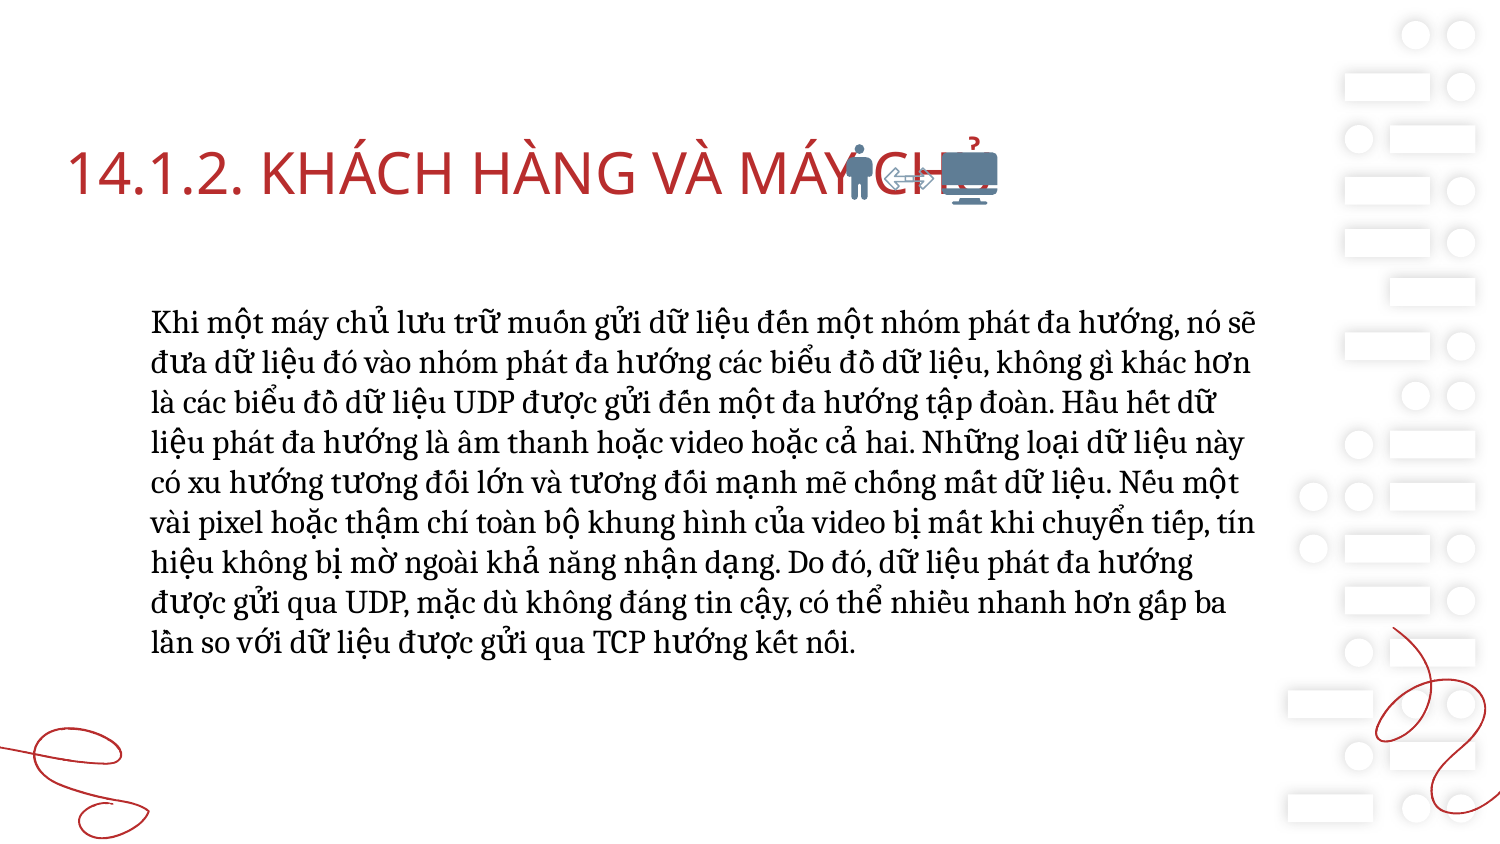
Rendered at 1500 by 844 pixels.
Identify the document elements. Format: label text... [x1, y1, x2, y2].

text_box Khi một máy chủ lưu trữ muốn gửi dữ liệu đến một nhóm phát đa hướng, nó sẽ đưa dữ liệu đó vào nhóm phát đa hướng các biểu đồ dữ liệu, không gì khác hơn là các biểu đồ dữ liệu UDP được gửi đến một đa hướng tập đoàn. Hầu hết dữ liệu phát đa hướng là âm thanh hoặc video hoặc cả hai. Những loại dữ liệu này có xu hướng tương đối lớn và tương đối mạnh mẽ chống mất dữ liệu. Nếu một vài pixel hoặc thậm chí toàn bộ khung hình của video bị mất khi chuyển tiếp, tín hiệu không bị mờ ngoài khả năng nhận dạng. Do đó, dữ liệu phát đa hướng được gửi qua UDP, mặc dù không đáng tin cậy, có thể nhiều nhanh hơn gấp ba lần so với dữ liệu được gửi qua TCP hướng kết nối. [136, 292, 1291, 667]
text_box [941, 152, 998, 205]
text_box 14.1.2. KHÁCH HÀNG VÀ MÁY CHỦ [50, 129, 1011, 214]
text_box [846, 143, 873, 200]
text_box [914, 168, 934, 190]
text_box [884, 167, 914, 190]
